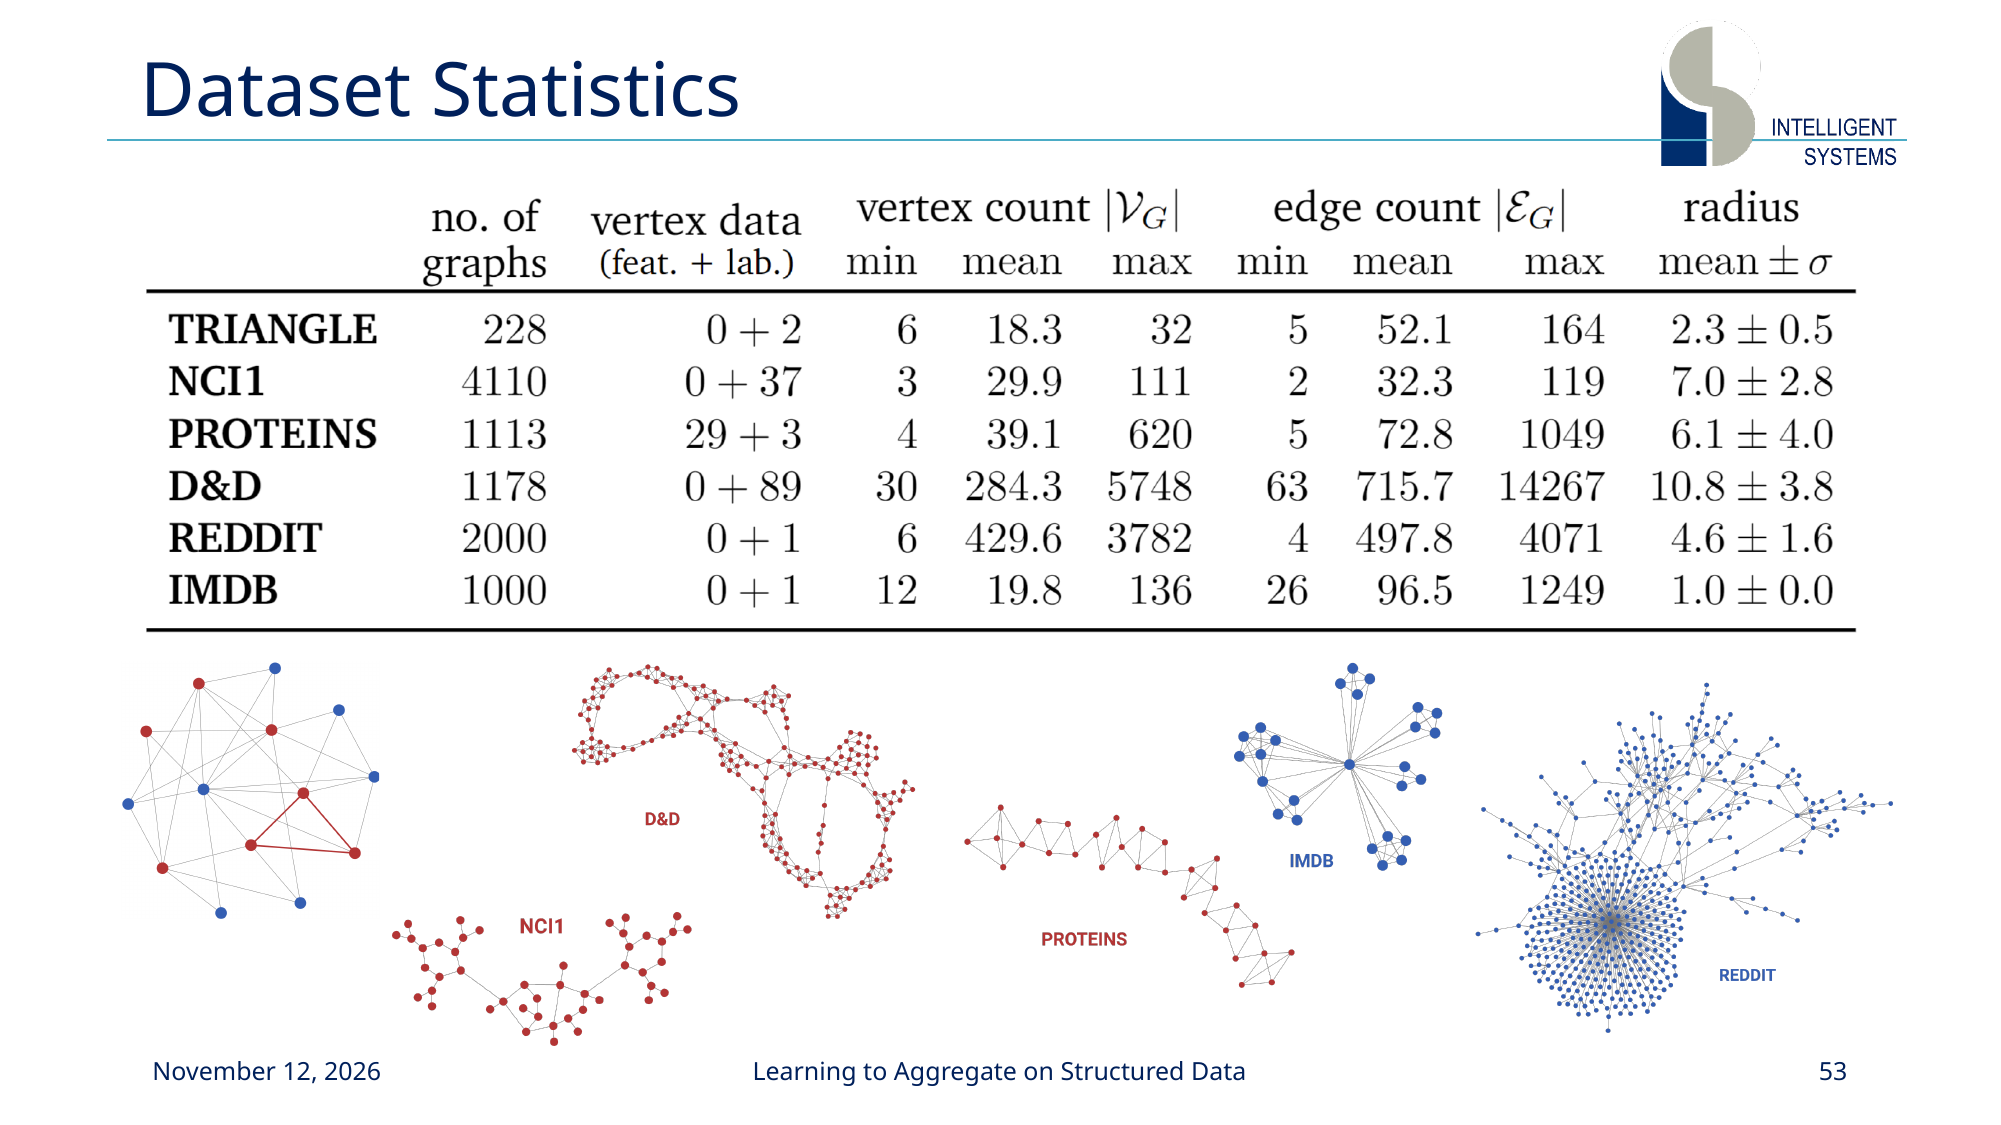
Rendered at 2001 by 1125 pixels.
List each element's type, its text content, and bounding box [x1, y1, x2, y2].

picture [956, 656, 1895, 1033]
picture [121, 661, 380, 919]
footer Learning to Aggregate on Structured Data [662, 1042, 1338, 1103]
picture [128, 187, 1872, 645]
picture [1661, 19, 1903, 139]
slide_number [137, 1042, 588, 1103]
picture [1661, 141, 1903, 172]
slide_number 53 [1412, 1042, 1863, 1103]
title Dataset Statistics [125, 31, 1863, 141]
picture [386, 661, 916, 1052]
